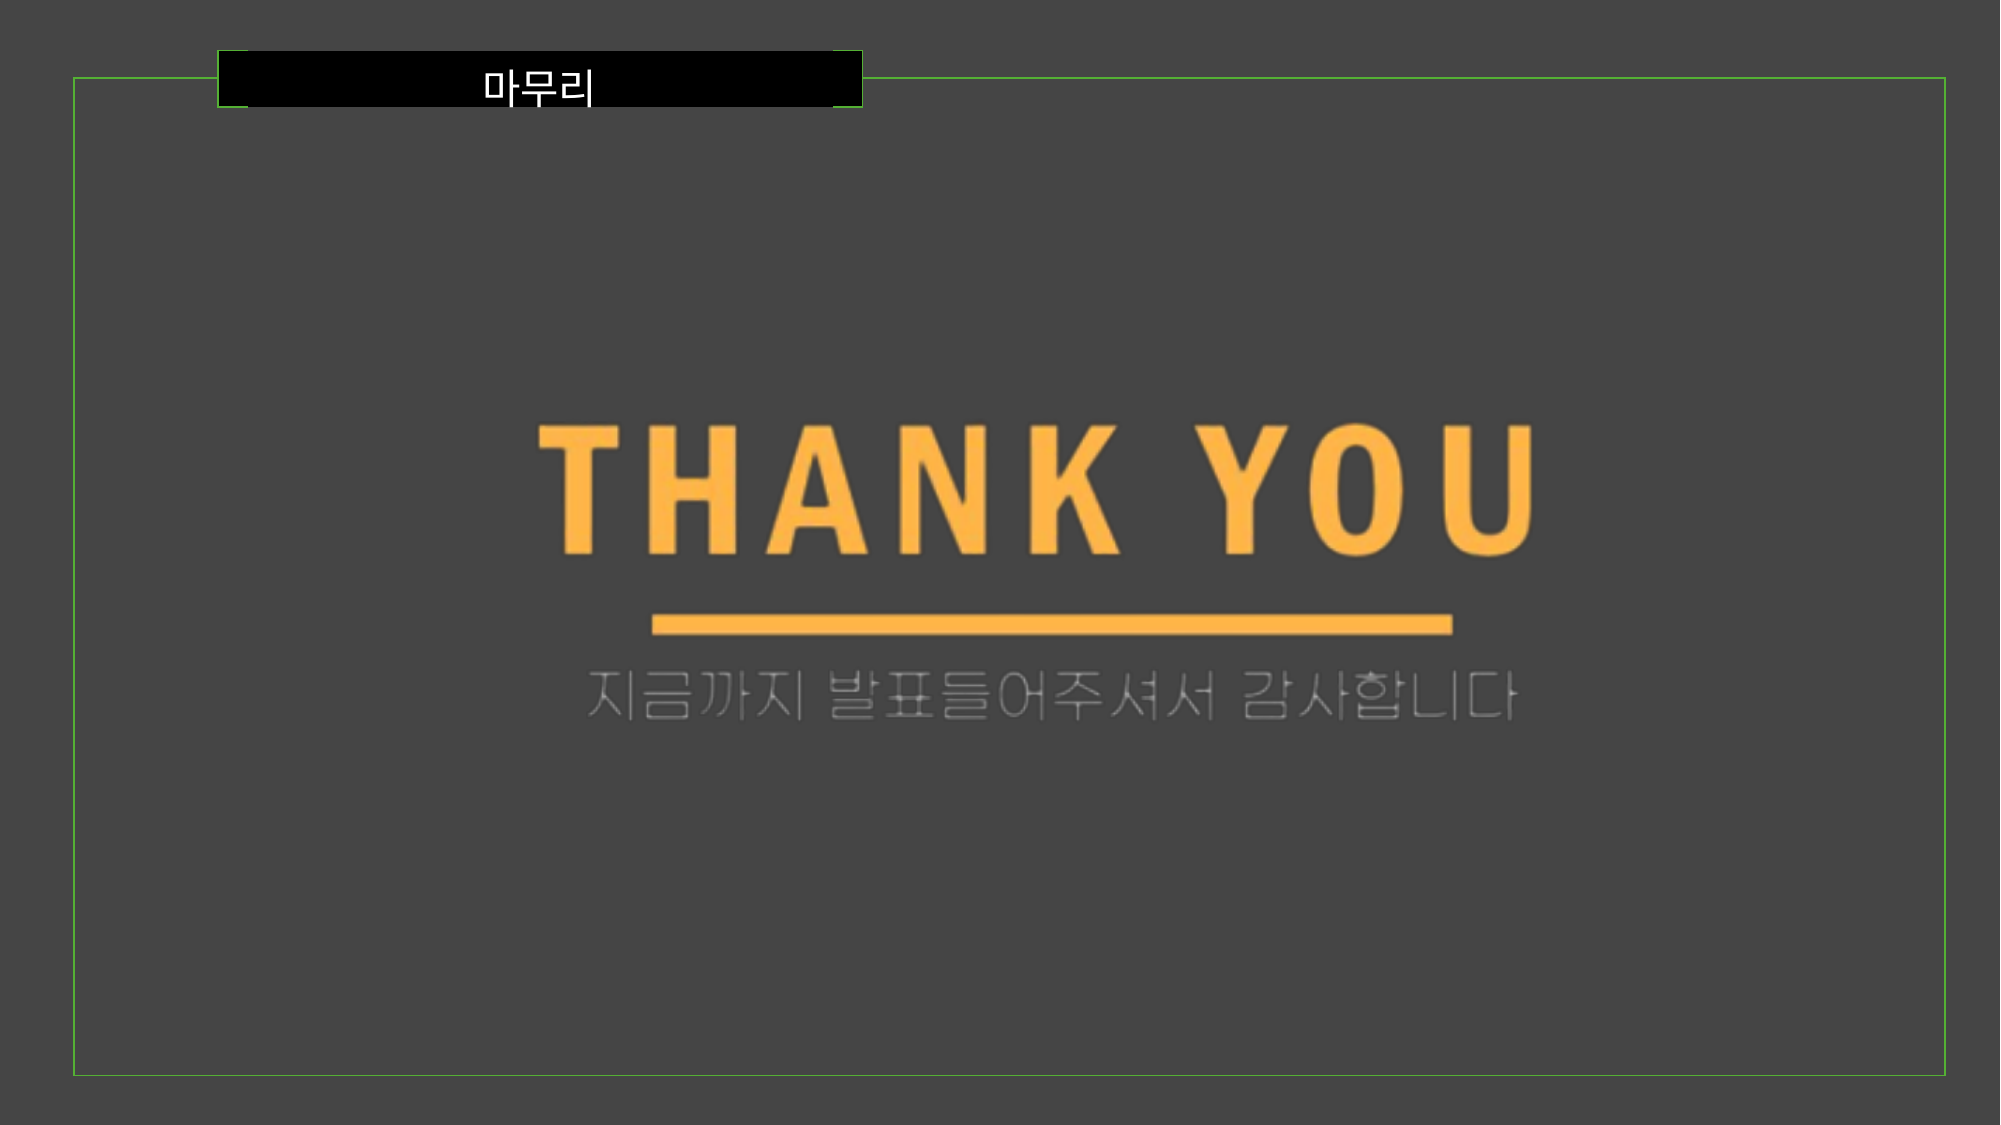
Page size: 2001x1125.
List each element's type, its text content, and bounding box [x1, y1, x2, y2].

text_box 마무리 [223, 30, 857, 121]
table_header [219, 51, 223, 106]
text_box [73, 77, 1946, 1076]
picture [121, 195, 1879, 958]
table_header [857, 51, 862, 106]
